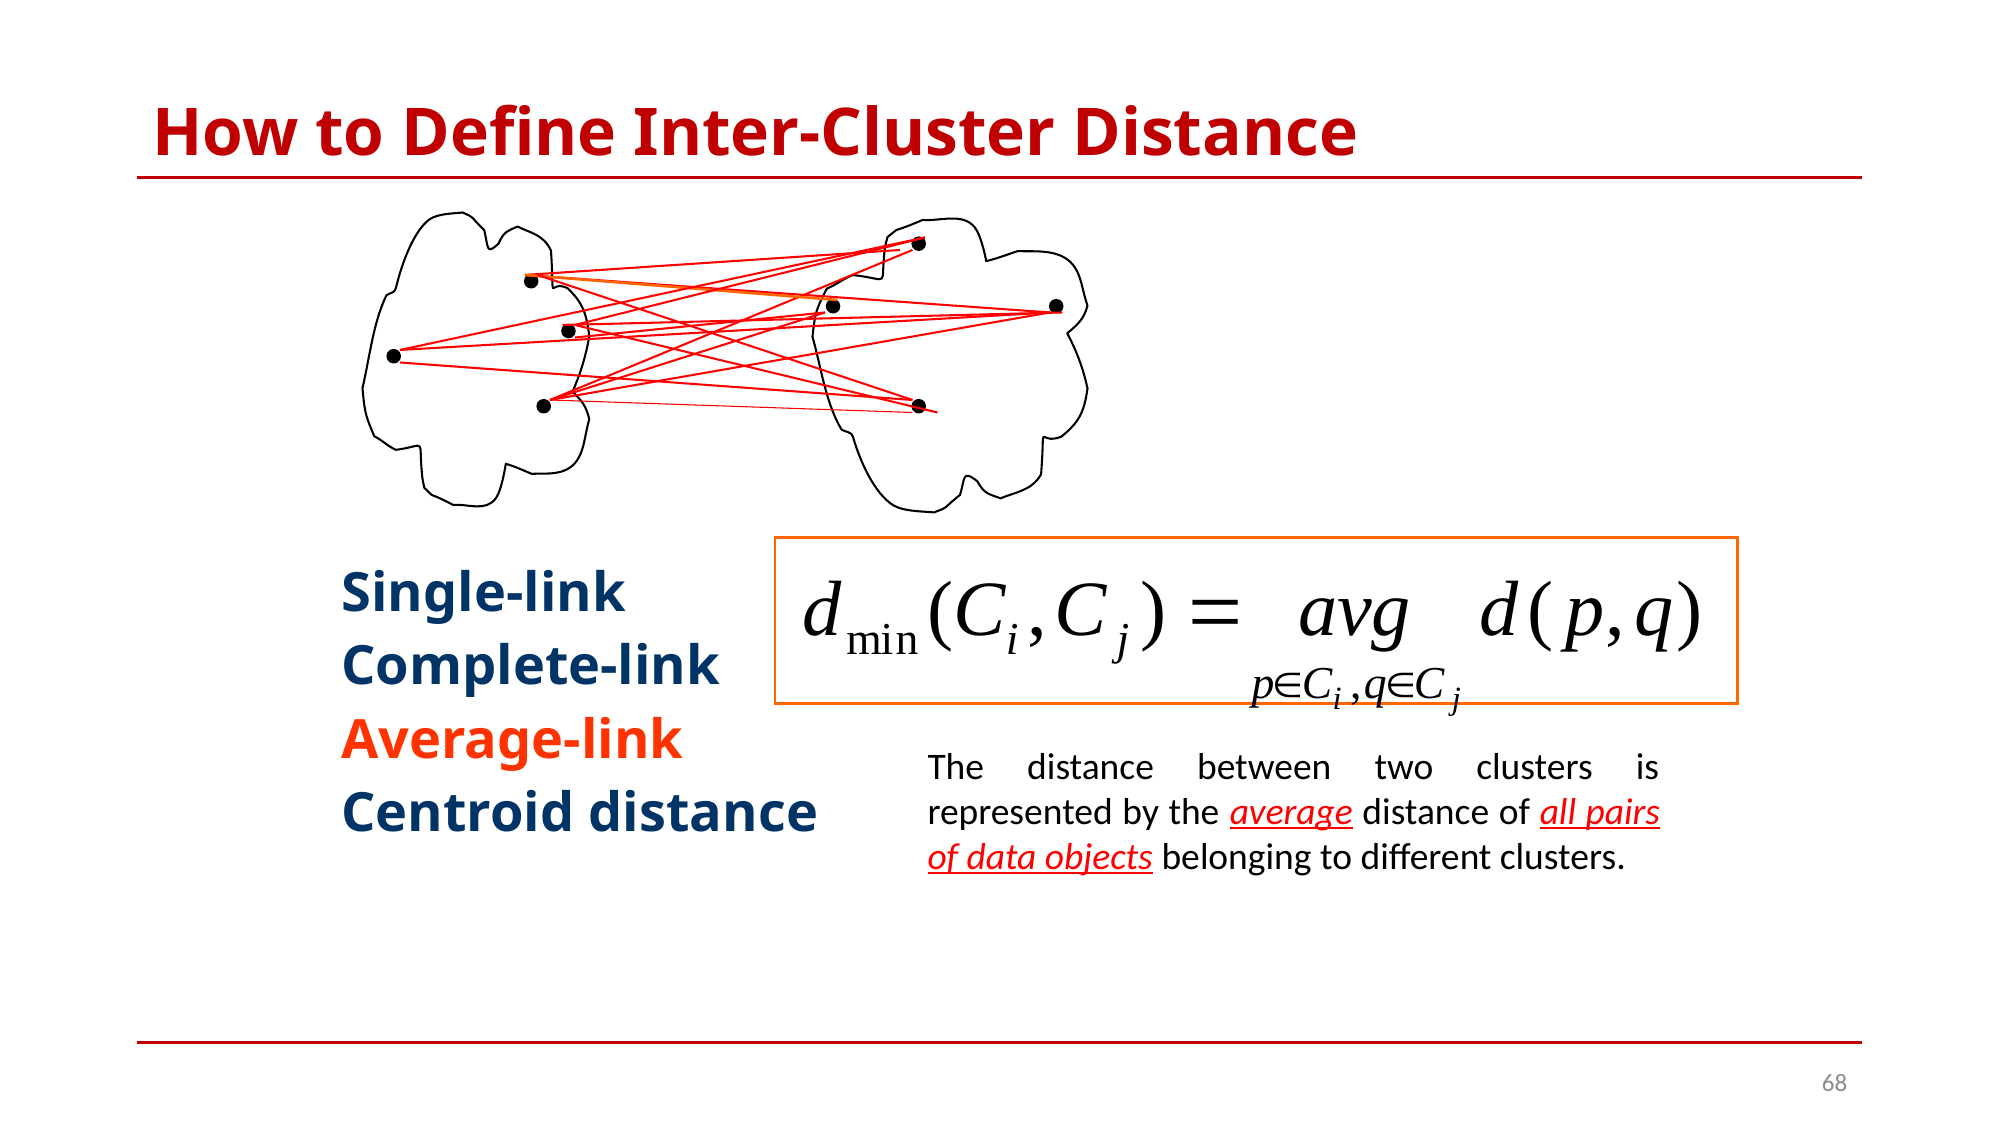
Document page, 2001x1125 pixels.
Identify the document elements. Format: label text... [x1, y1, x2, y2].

text_box [524, 276, 538, 288]
text_box [1049, 299, 1063, 312]
list [137, 208, 1863, 1014]
text_box [912, 239, 925, 250]
text_box [826, 300, 840, 313]
text_box [774, 537, 1738, 704]
text_box [812, 218, 1088, 513]
text_box [562, 325, 575, 338]
slide_number 68 [1412, 1051, 1863, 1111]
text_box [362, 212, 590, 507]
text_box Single-link Complete-link Average-link Centroid distance [312, 549, 1263, 975]
text_box [912, 399, 925, 413]
text_box [537, 399, 550, 413]
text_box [790, 556, 1716, 734]
title How to Define Inter-Cluster Distance [137, 90, 1863, 178]
text_box [387, 349, 400, 363]
text_box The distance between two clusters is represented by the average distance of all pairs of data objects belonging to different clusters. [912, 734, 1675, 885]
